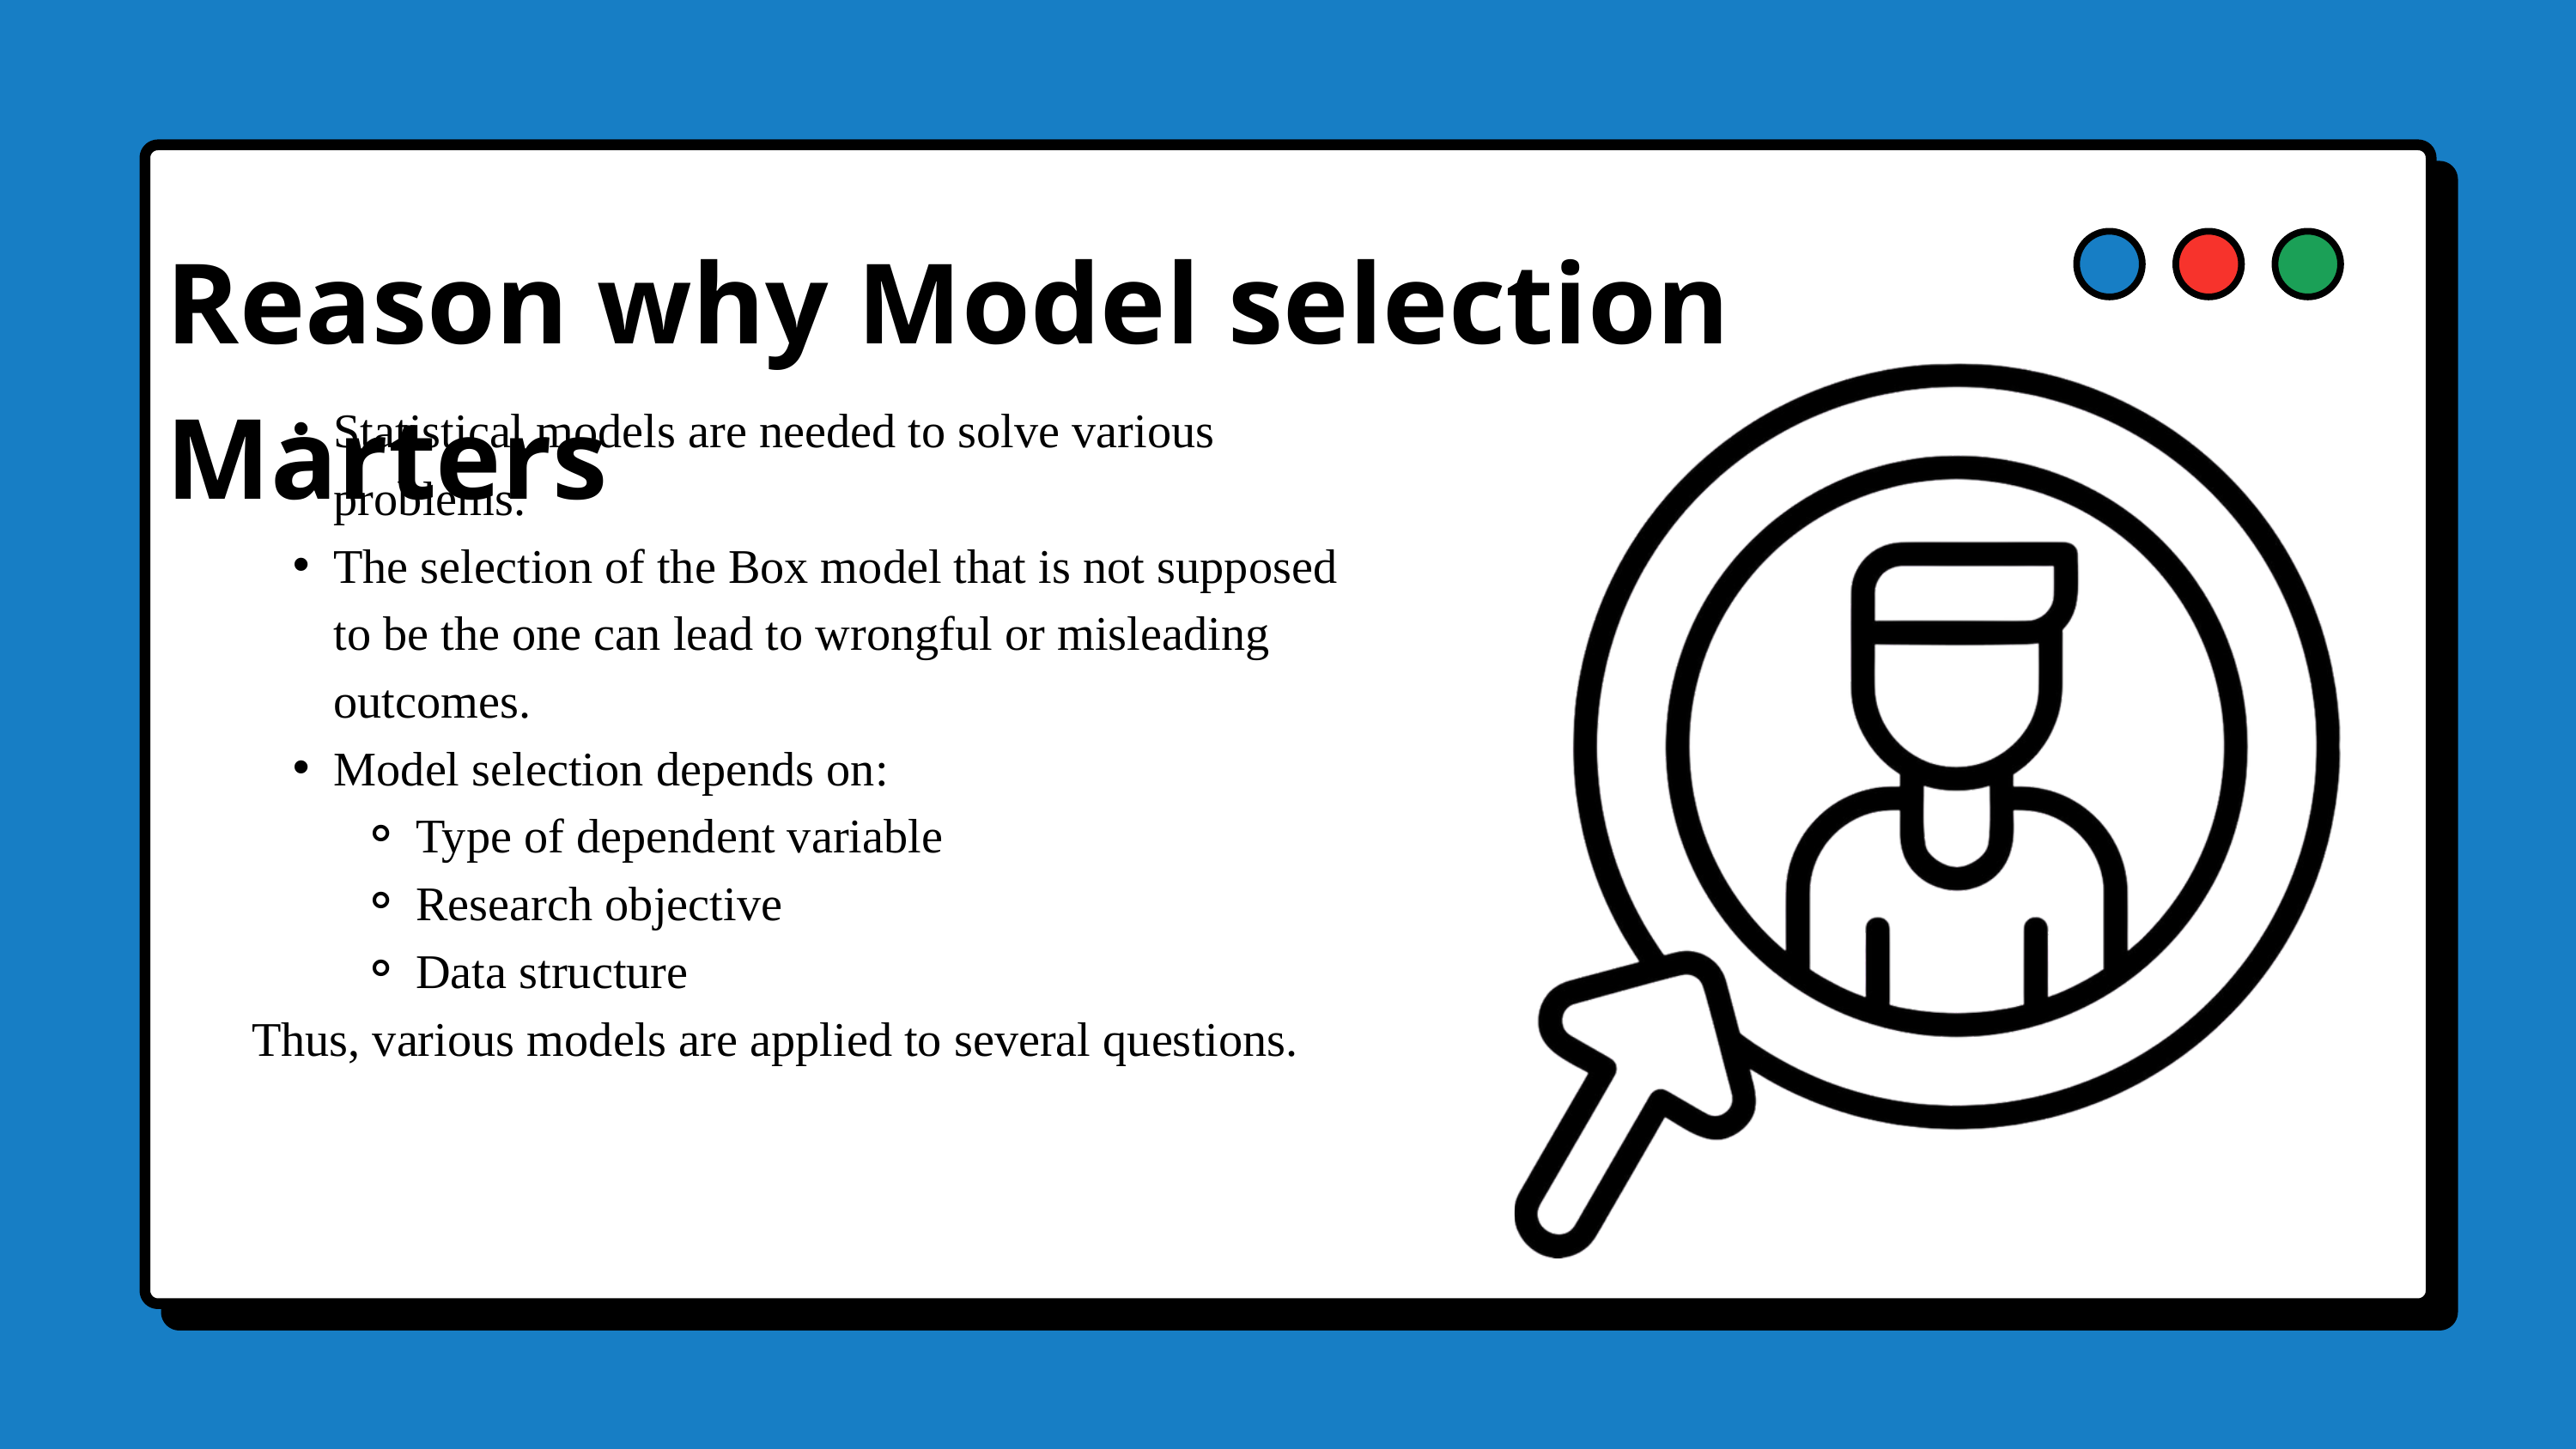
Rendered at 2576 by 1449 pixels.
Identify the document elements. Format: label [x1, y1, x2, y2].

text_box [2076, 231, 2143, 298]
text_box [166, 166, 2453, 1325]
text_box [2275, 231, 2342, 298]
text_box [2175, 231, 2242, 298]
text_box [144, 144, 2432, 1304]
